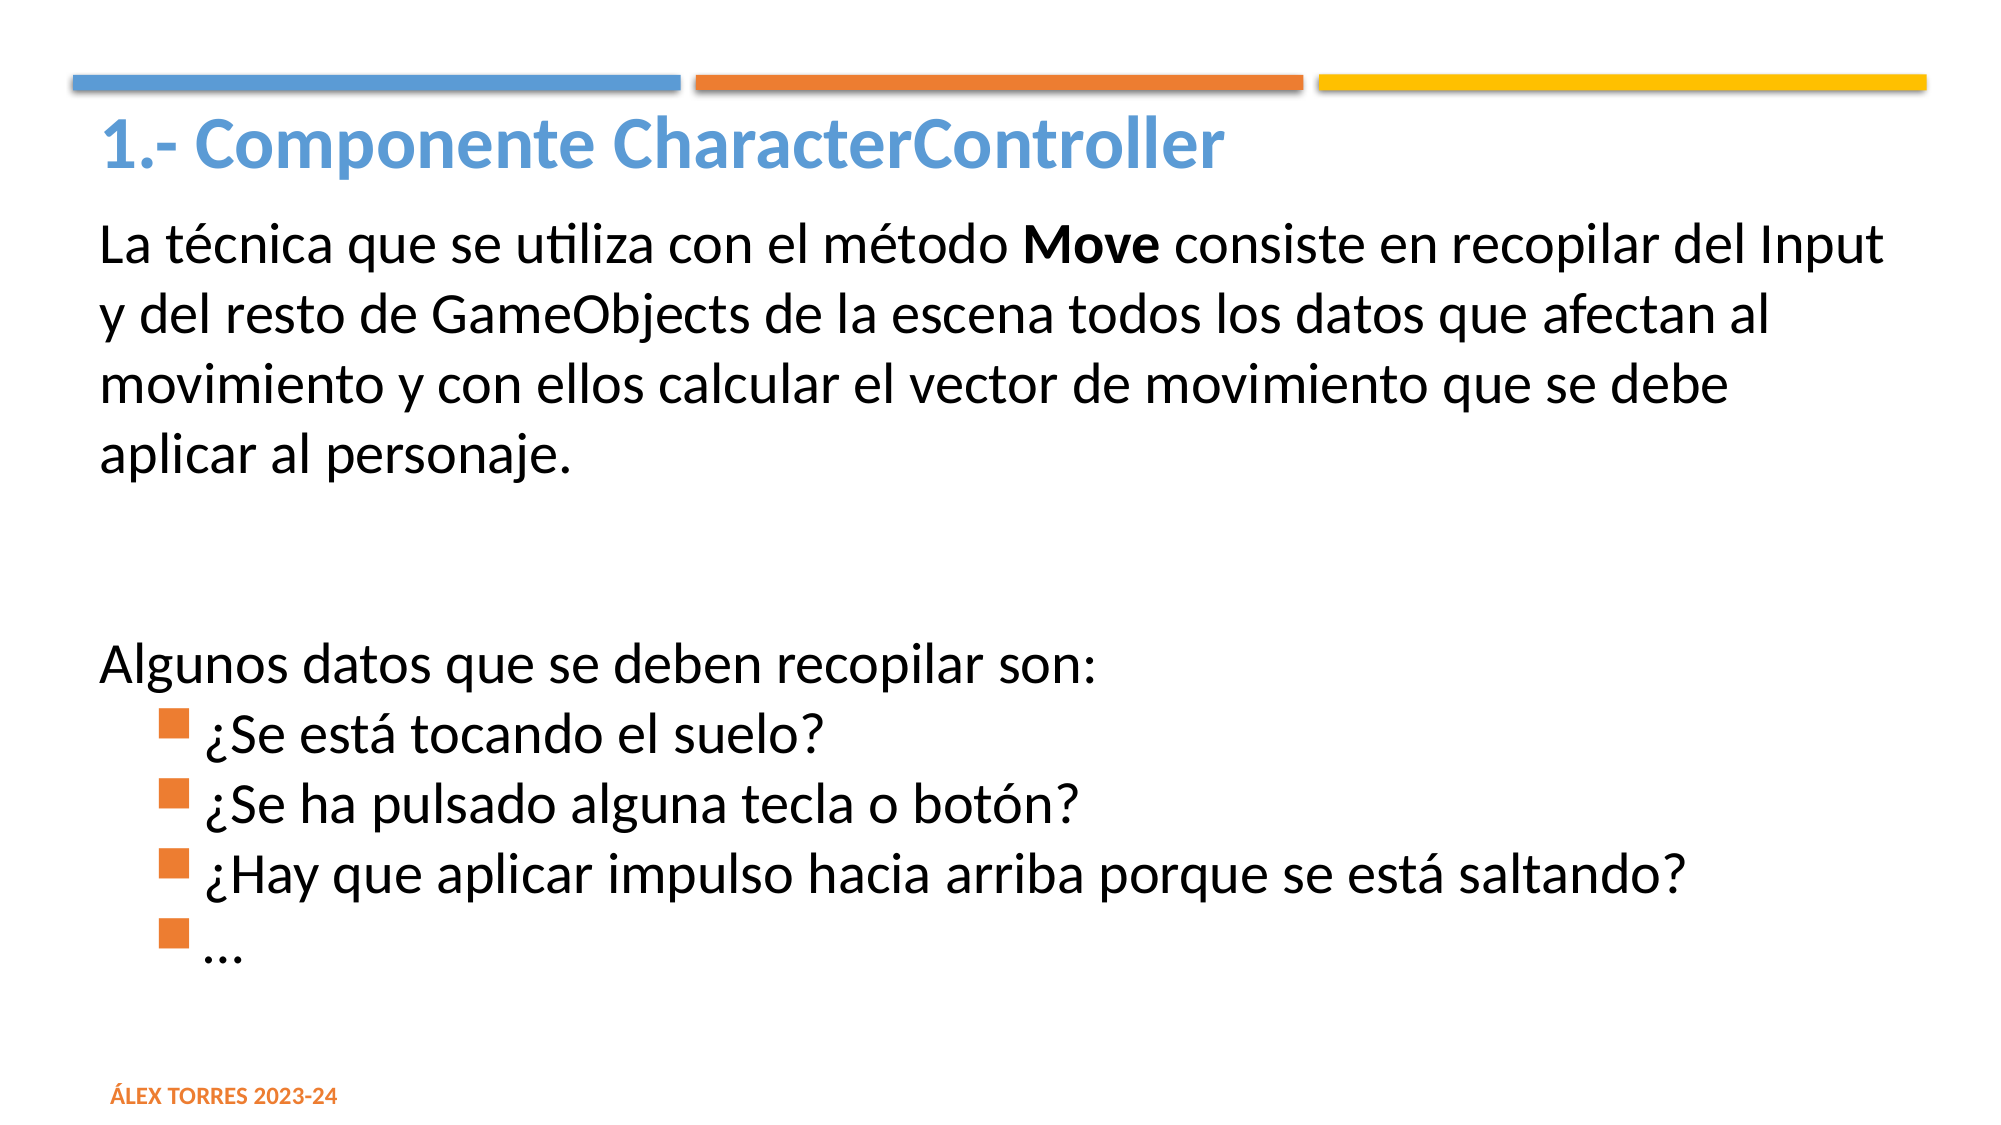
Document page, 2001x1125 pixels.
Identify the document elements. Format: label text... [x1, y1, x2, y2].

text_box 1.- Componente CharacterController [85, 78, 1915, 188]
text_box La técnica que se utiliza con el método Move consiste en recopilar del Input y del resto de GameObjects de la escena todos los datos que afectan al movimiento y con ellos calcular el vector de movimiento que se debe aplicar al personaje. Algunos datos que se deben recopilar son: ¿Se está tocando el suelo? ¿Se ha pulsado alguna tecla o botón? ¿Hay que aplicar impulso hacia arriba porque se está saltando? … [85, 190, 1915, 1074]
